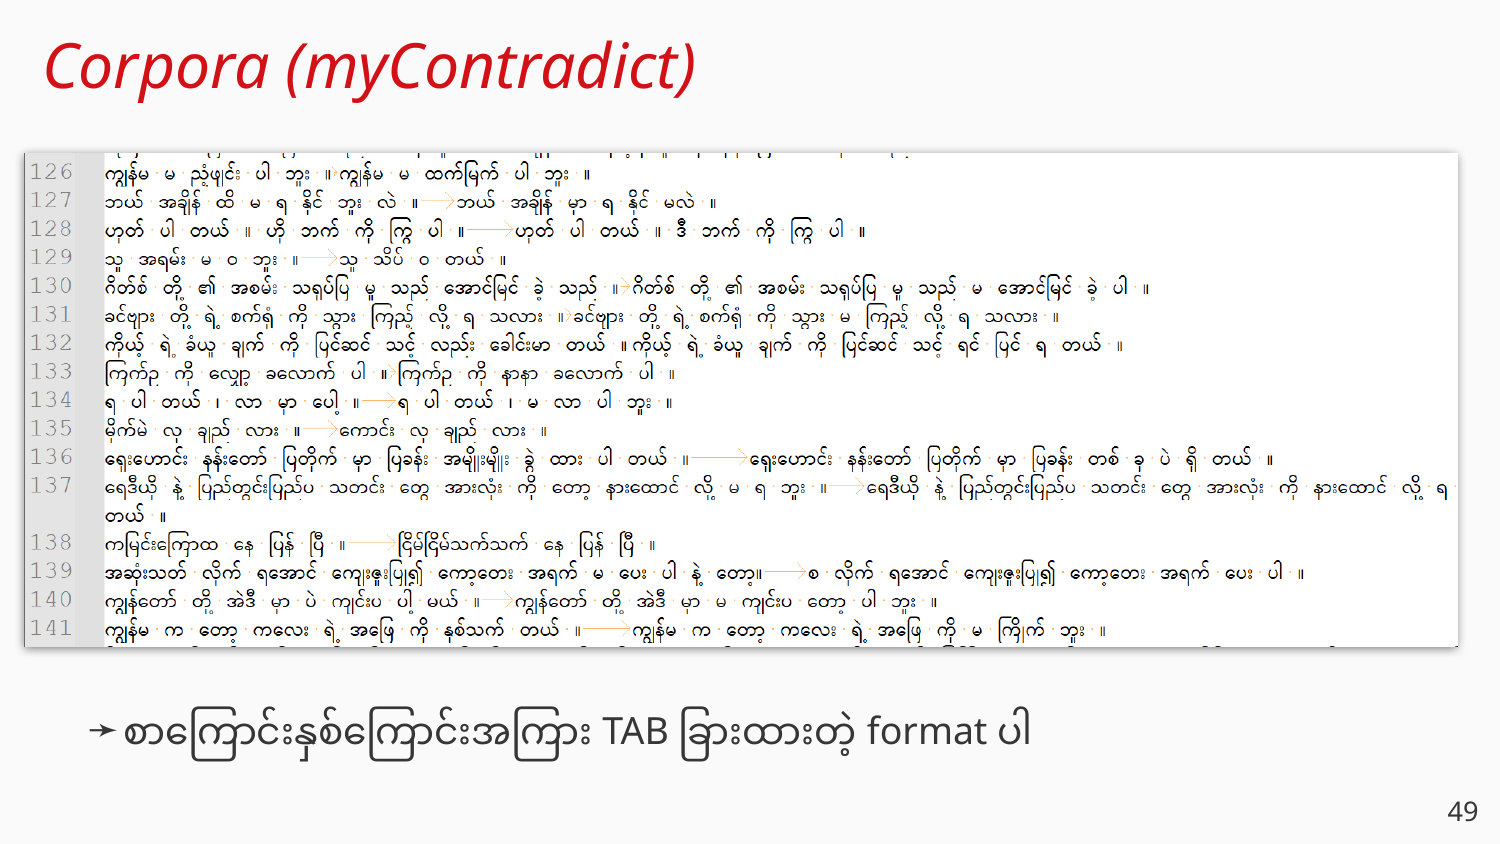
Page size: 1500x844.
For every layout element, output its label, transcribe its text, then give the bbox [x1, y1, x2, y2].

slide_number ‹#› [1403, 779, 1494, 844]
title Corpora (myContradict) [41, 34, 986, 148]
picture [24, 152, 1459, 648]
list စာကြောင်းနှစ်ကြောင်းအကြား TAB ခြားထားတဲ့ format ပါ [71, 685, 1381, 790]
